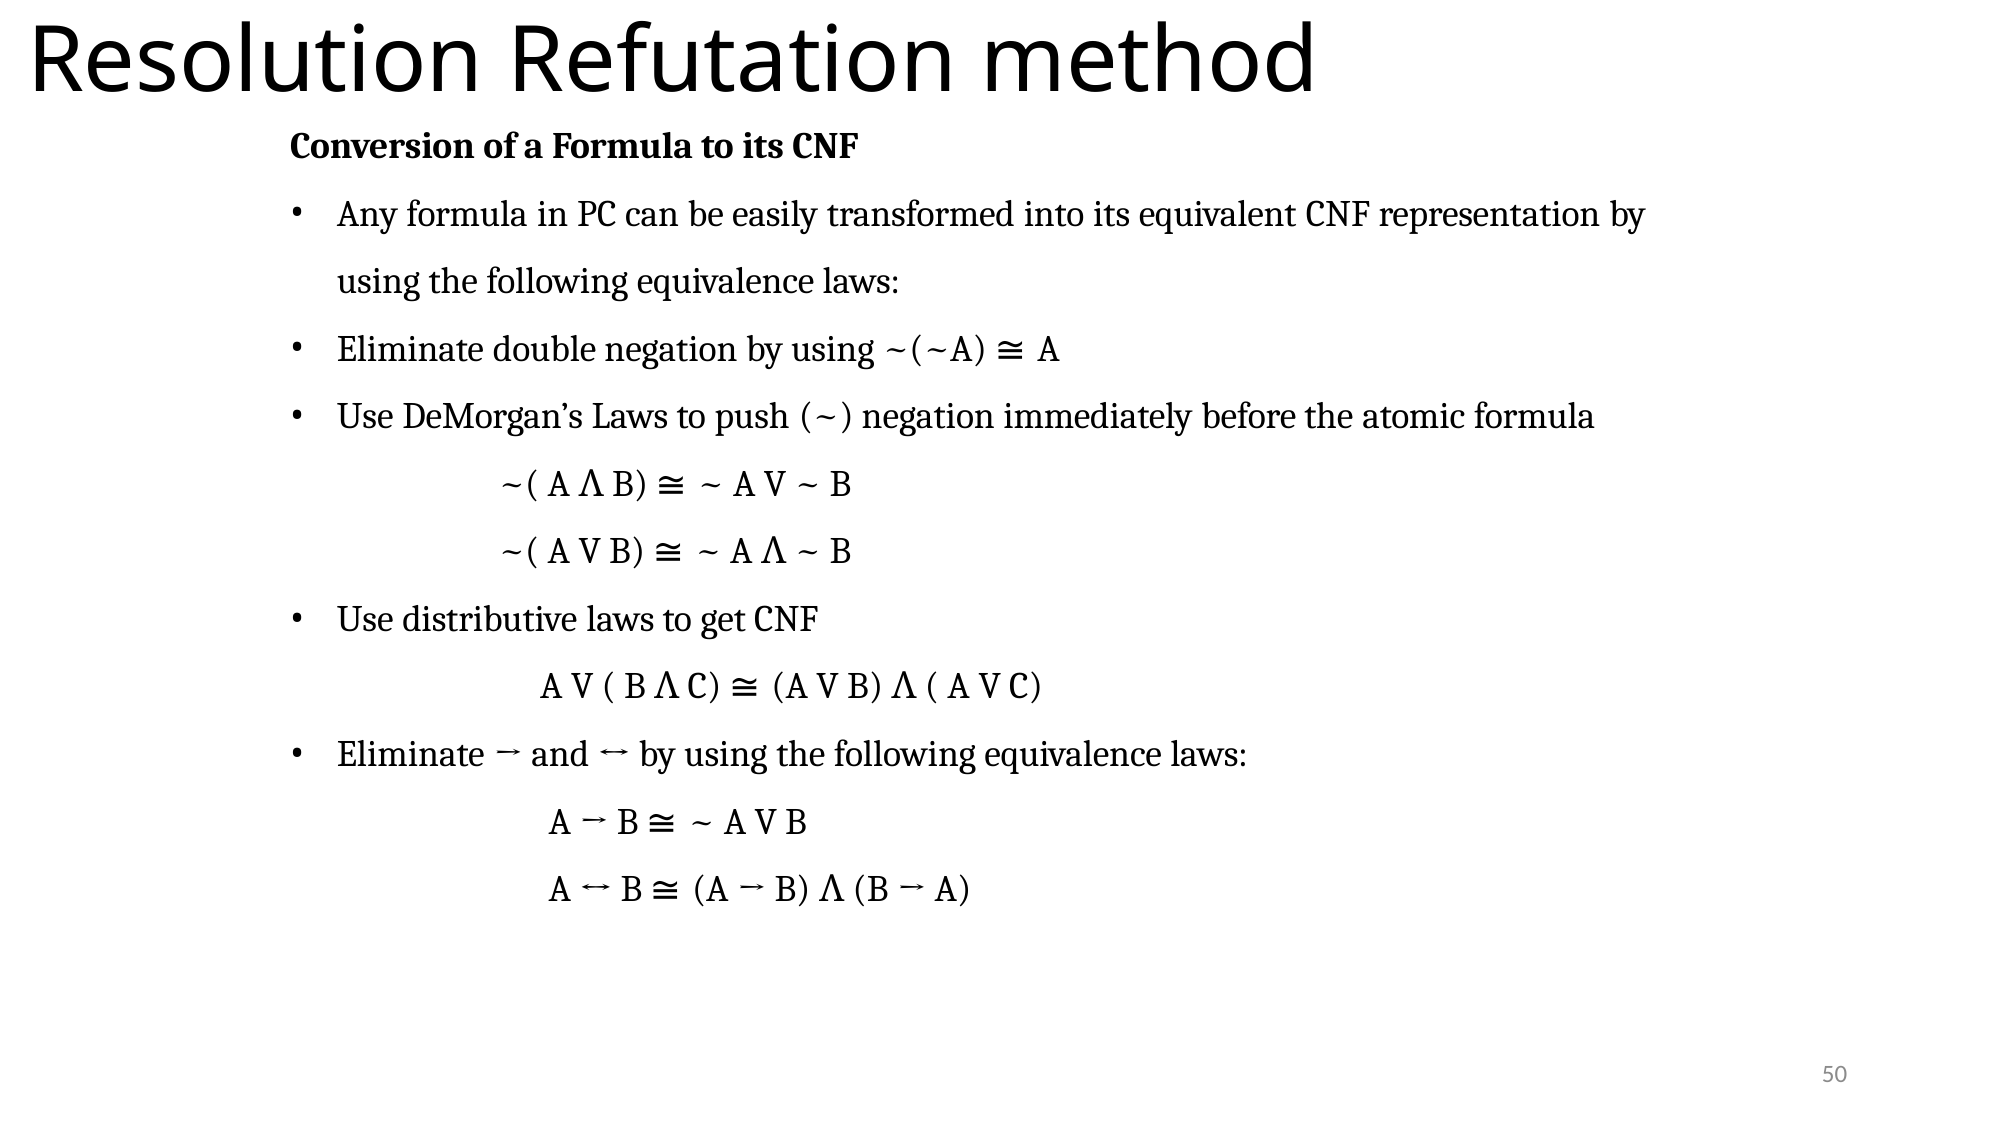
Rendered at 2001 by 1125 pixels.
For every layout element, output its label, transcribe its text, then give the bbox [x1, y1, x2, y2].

text_box Conversion of a Formula to its CNF Any formula in PC can be easily transformed into its equivalent CNF representation by using the following equivalence laws: Eliminate double negation by using ~(~A) ≅ A Use DeMorgan’s Laws to push (~) negation immediately before the atomic formula ~( A Ʌ B) ≅ ~ A V ~ B ~( A V B) ≅ ~ A Ʌ ~ B Use distributive laws to get CNF A V ( B Ʌ C) ≅ (A V B) Ʌ ( A V C) Eliminate → and ↔ by using the following equivalence laws: A → B ≅ ~ A V B A ↔ B ≅ (A → B) Ʌ (B → A) [287, 96, 1713, 910]
slide_number 50 [1412, 1042, 1863, 1103]
title Resolution Refutation method [24, 0, 1663, 156]
